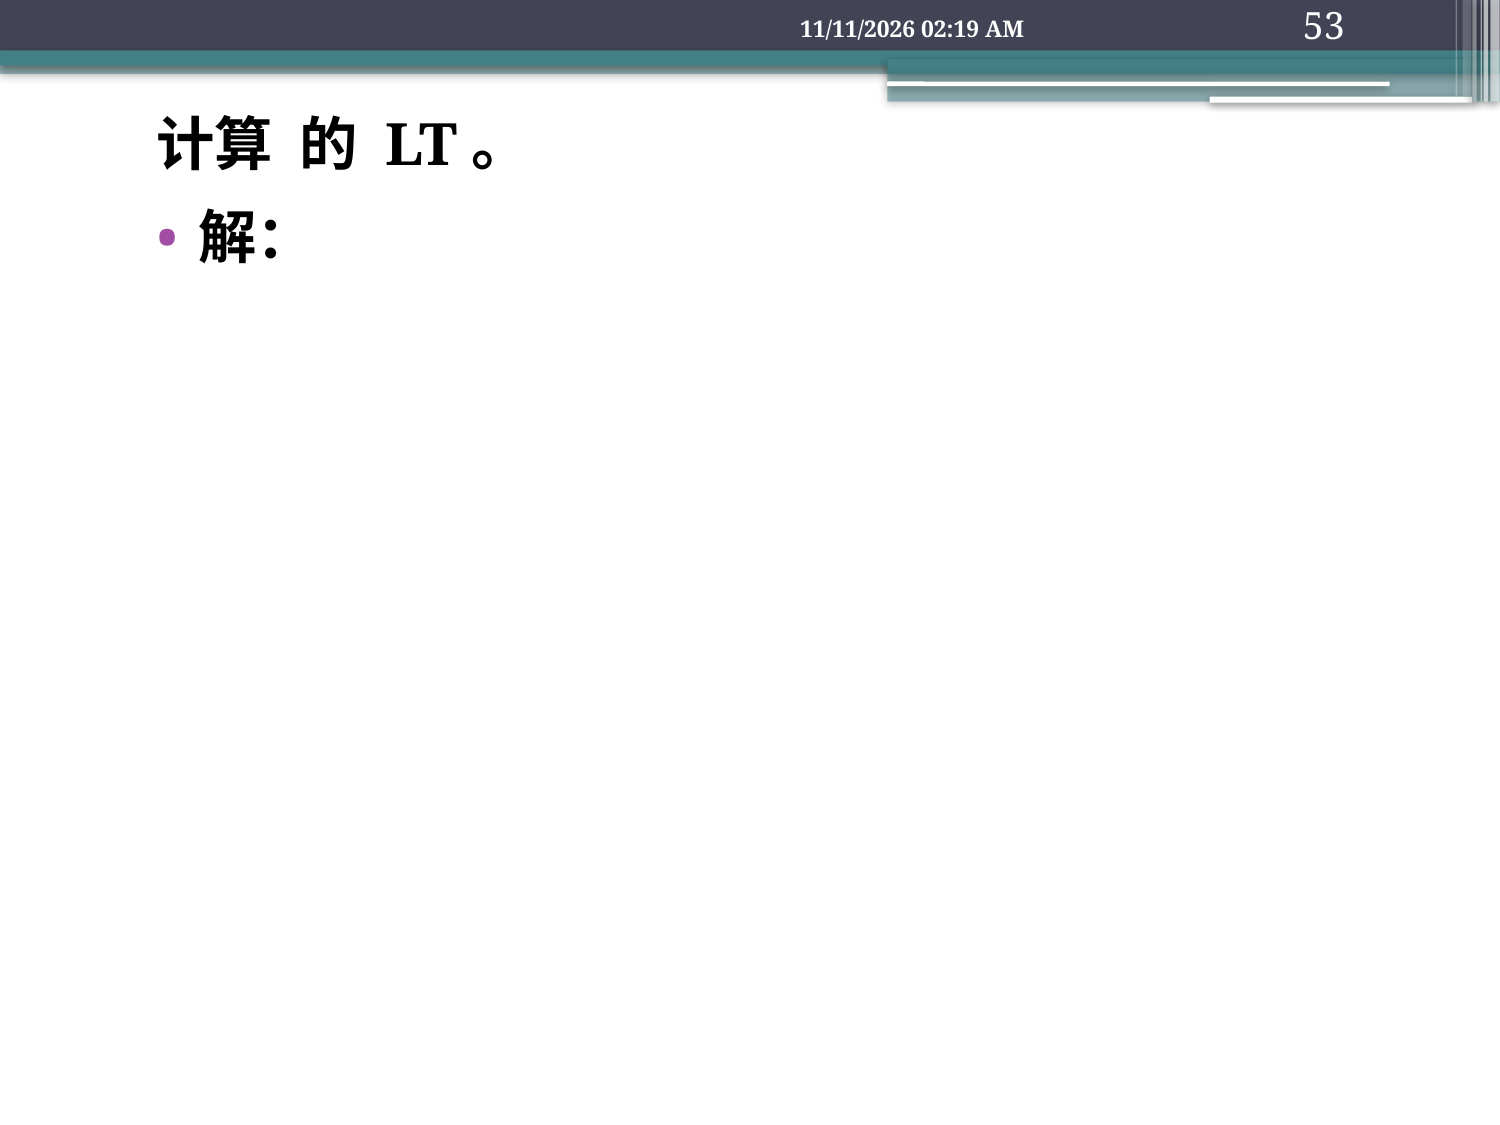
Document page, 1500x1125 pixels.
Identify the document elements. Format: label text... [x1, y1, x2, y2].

slide_number 53 [1187, 0, 1360, 61]
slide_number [785, 7, 1167, 83]
